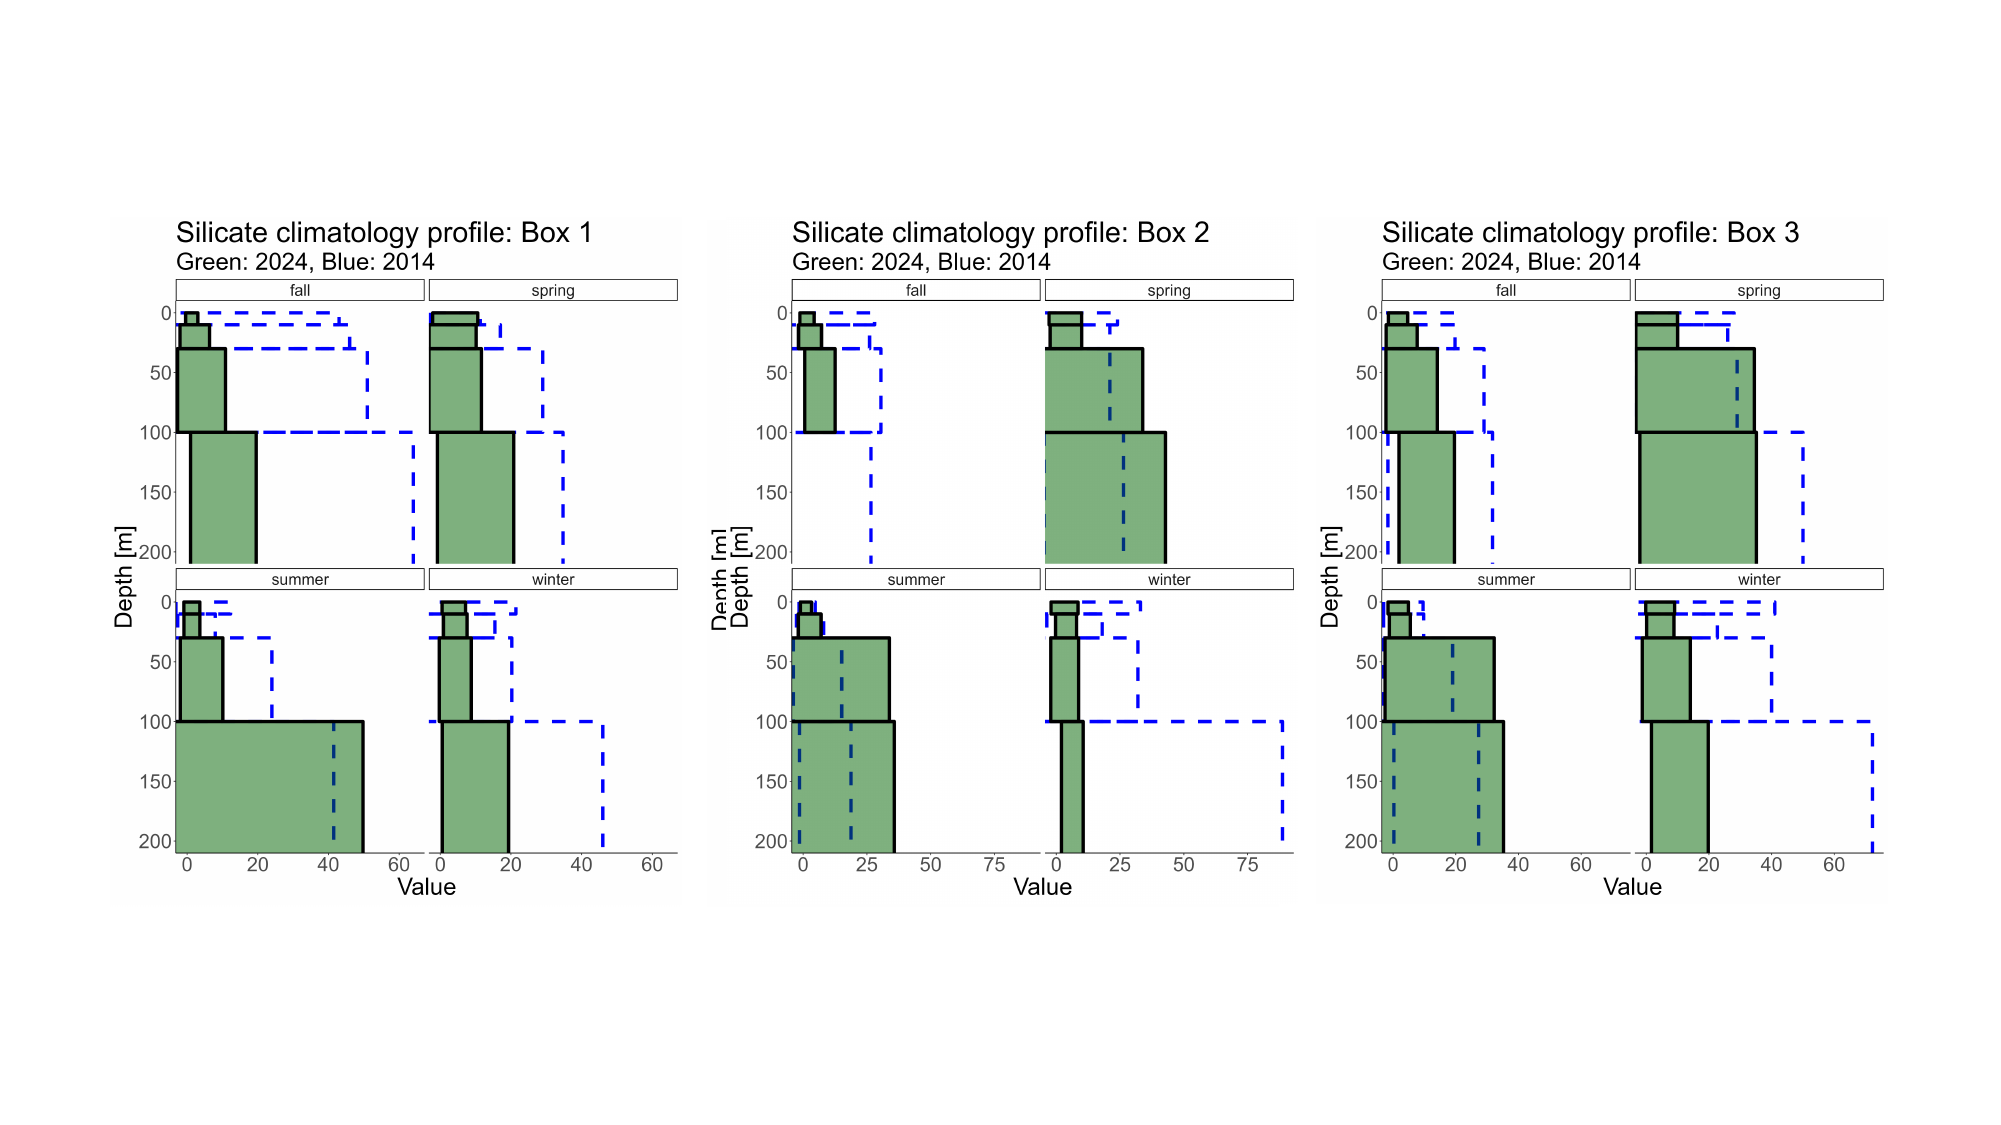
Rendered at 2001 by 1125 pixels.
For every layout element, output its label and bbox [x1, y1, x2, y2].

picture [707, 217, 1298, 908]
picture [1316, 217, 1888, 905]
picture [110, 217, 682, 908]
